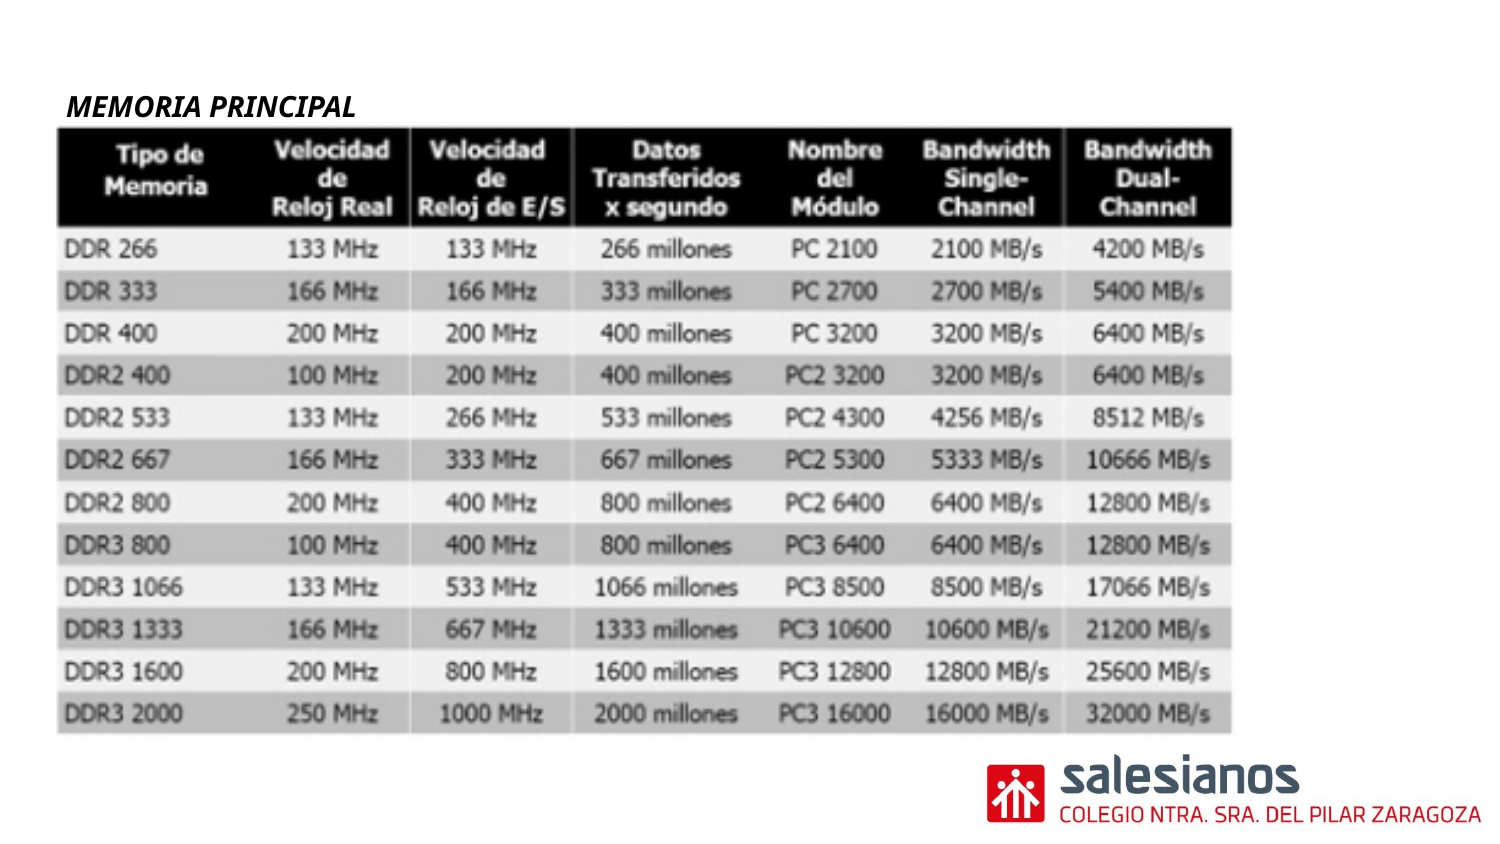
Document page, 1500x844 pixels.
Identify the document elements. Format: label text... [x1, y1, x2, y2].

picture [970, 741, 1500, 844]
title MEMORIA PRINCIPAL [51, 72, 1449, 167]
picture [55, 124, 1238, 739]
